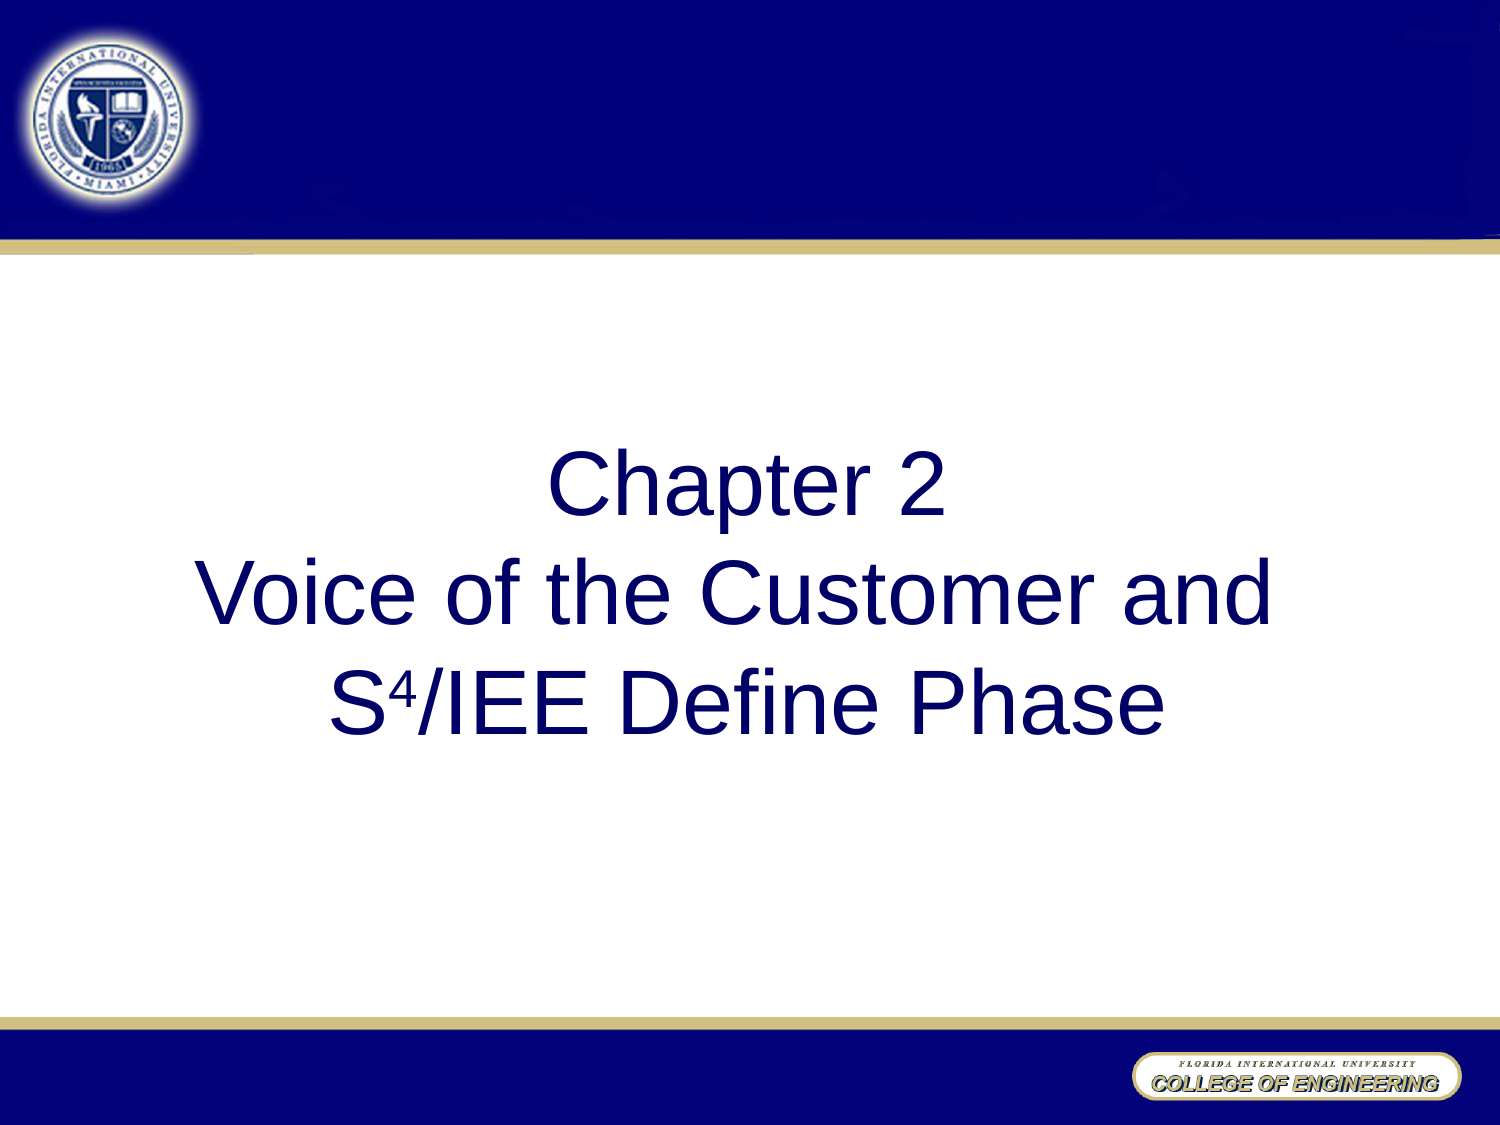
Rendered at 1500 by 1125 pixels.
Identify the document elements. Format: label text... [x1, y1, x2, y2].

picture [0, 0, 1500, 1125]
title Chapter 2 Voice of the Customer and S4/IEE Define Phase [107, 349, 1388, 828]
